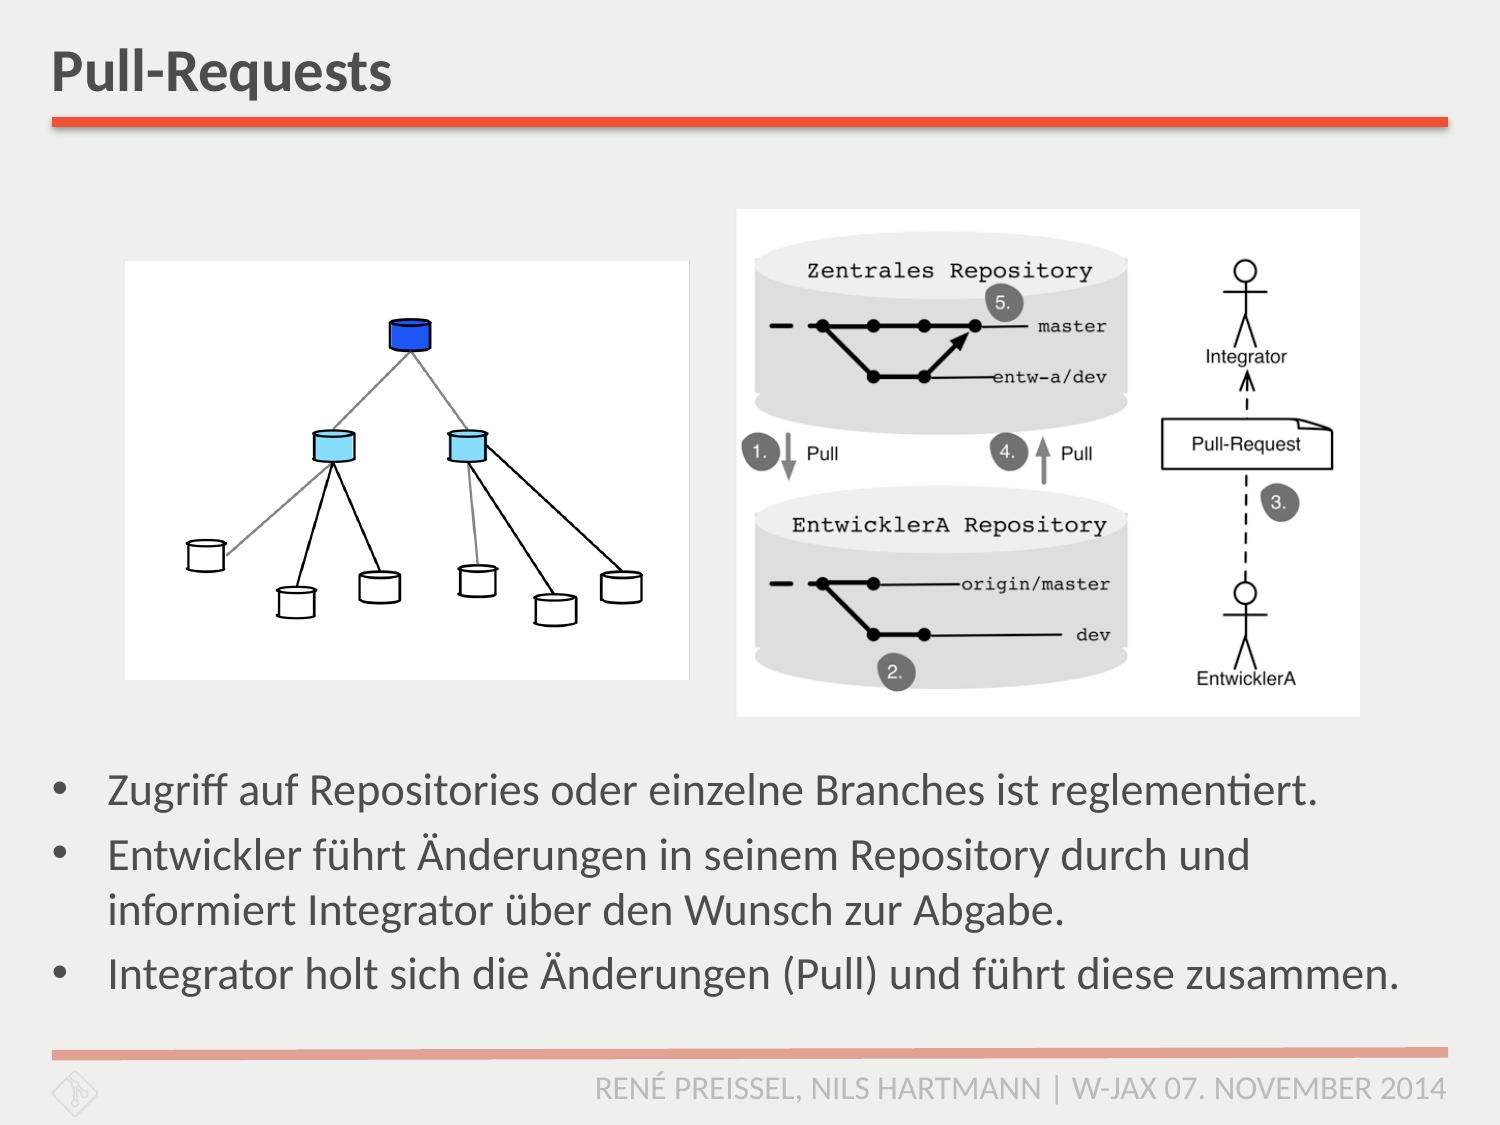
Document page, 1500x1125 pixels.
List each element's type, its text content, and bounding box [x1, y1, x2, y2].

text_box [125, 209, 1360, 717]
list Zugriff auf Repositories oder einzelne Branches ist reglementiert. Entwickler führt Änderungen in seinem Repository durch und informiert Integrator über den Wunsch zur Abgabe. Integrator holt sich die Änderungen (Pull) und führt diese zusammen. [51, 759, 1449, 1005]
title Pull-Requests [51, 30, 1449, 104]
